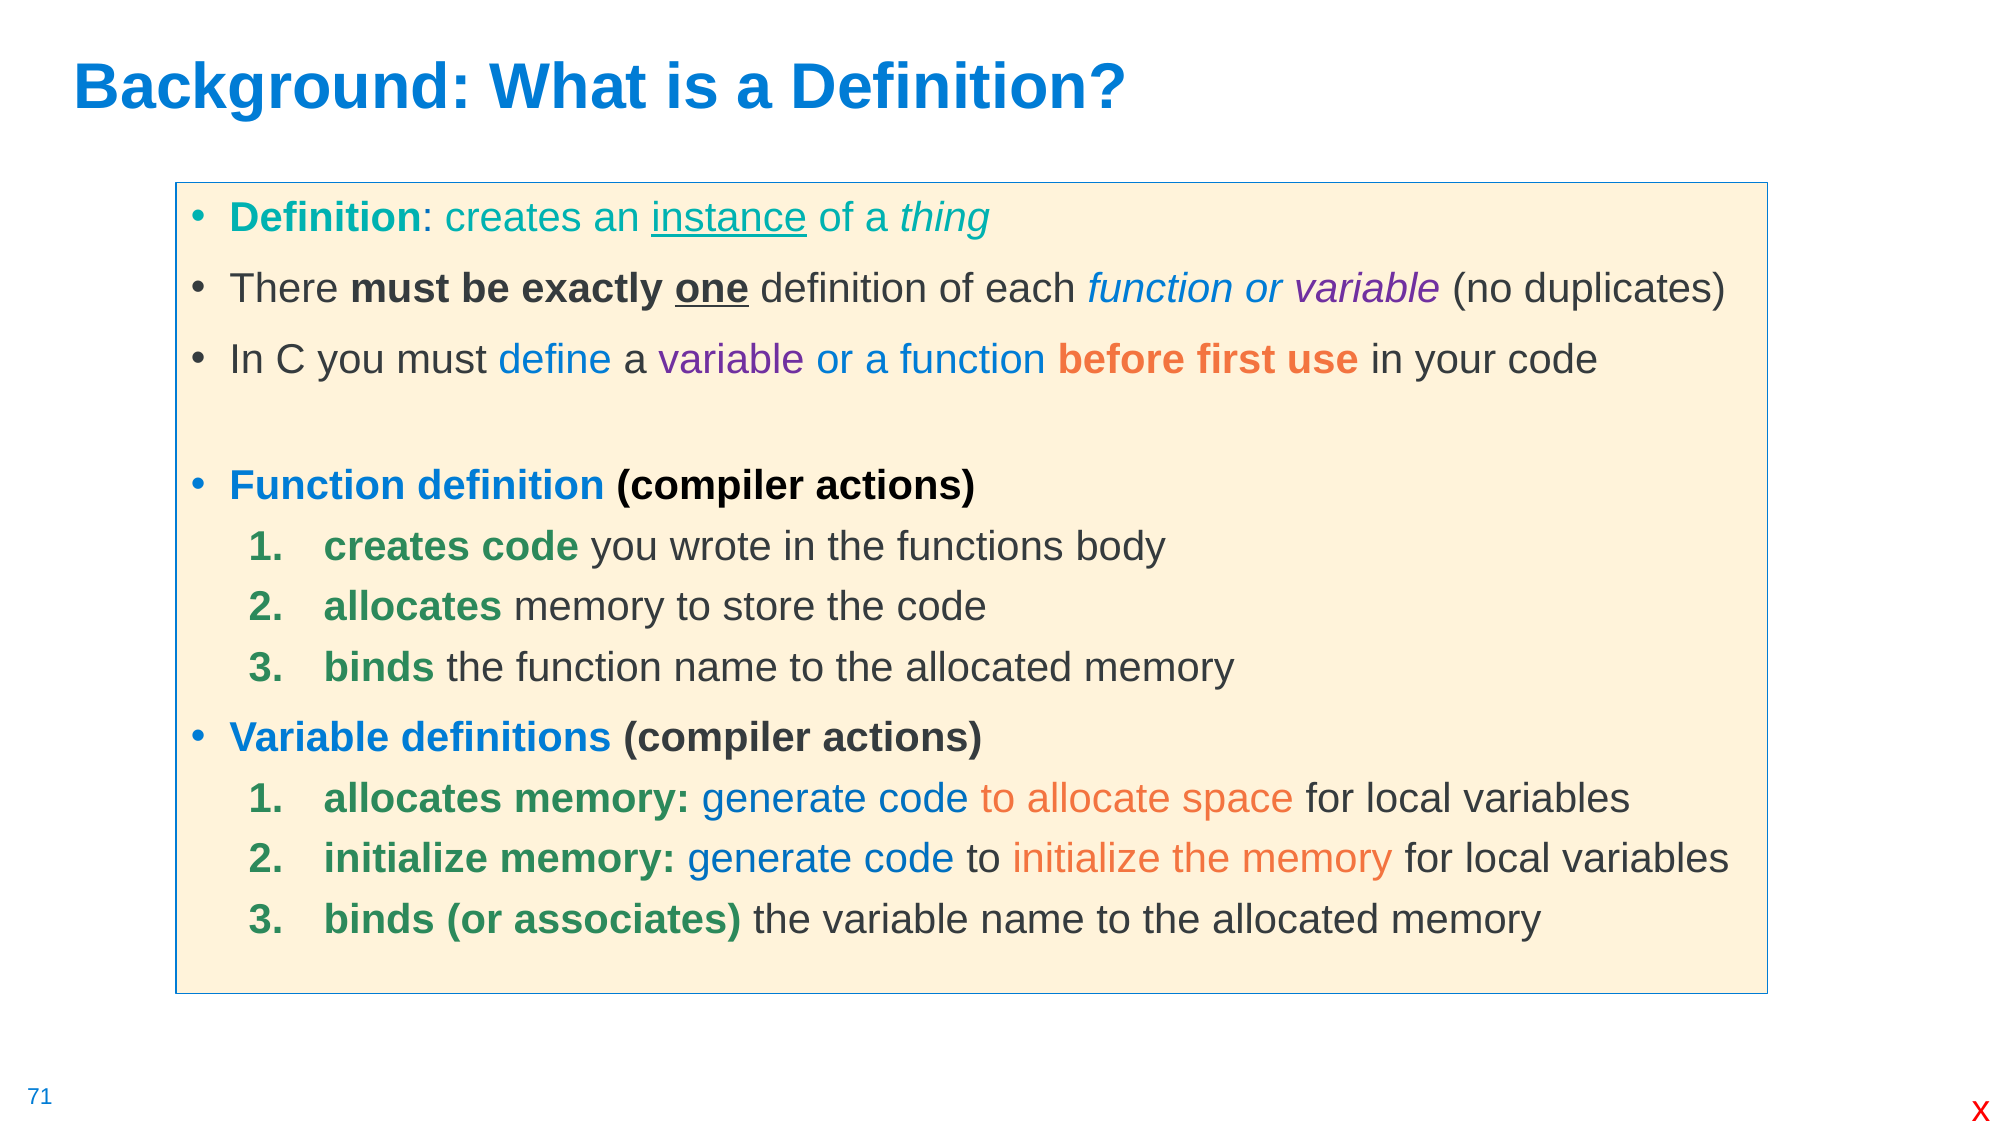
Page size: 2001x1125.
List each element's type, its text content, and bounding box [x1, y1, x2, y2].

text_box x [1956, 1076, 2000, 1125]
list Definition: creates an instance of a thing There must be exactly one definition of each function or variable (no duplicates) In C you must define a variable or a function before first use in your code Function definition (compiler actions) creates code you wrote in the functions body allocates memory to store the code binds the function name to the allocated memory Variable definitions (compiler actions) allocates memory: generate code to allocate space for local variables initialize memory: generate code to initialize the memory for local variables binds (or associates) the variable name to the allocated memory [175, 182, 1768, 994]
title Background: What is a Definition? [58, 12, 1885, 130]
